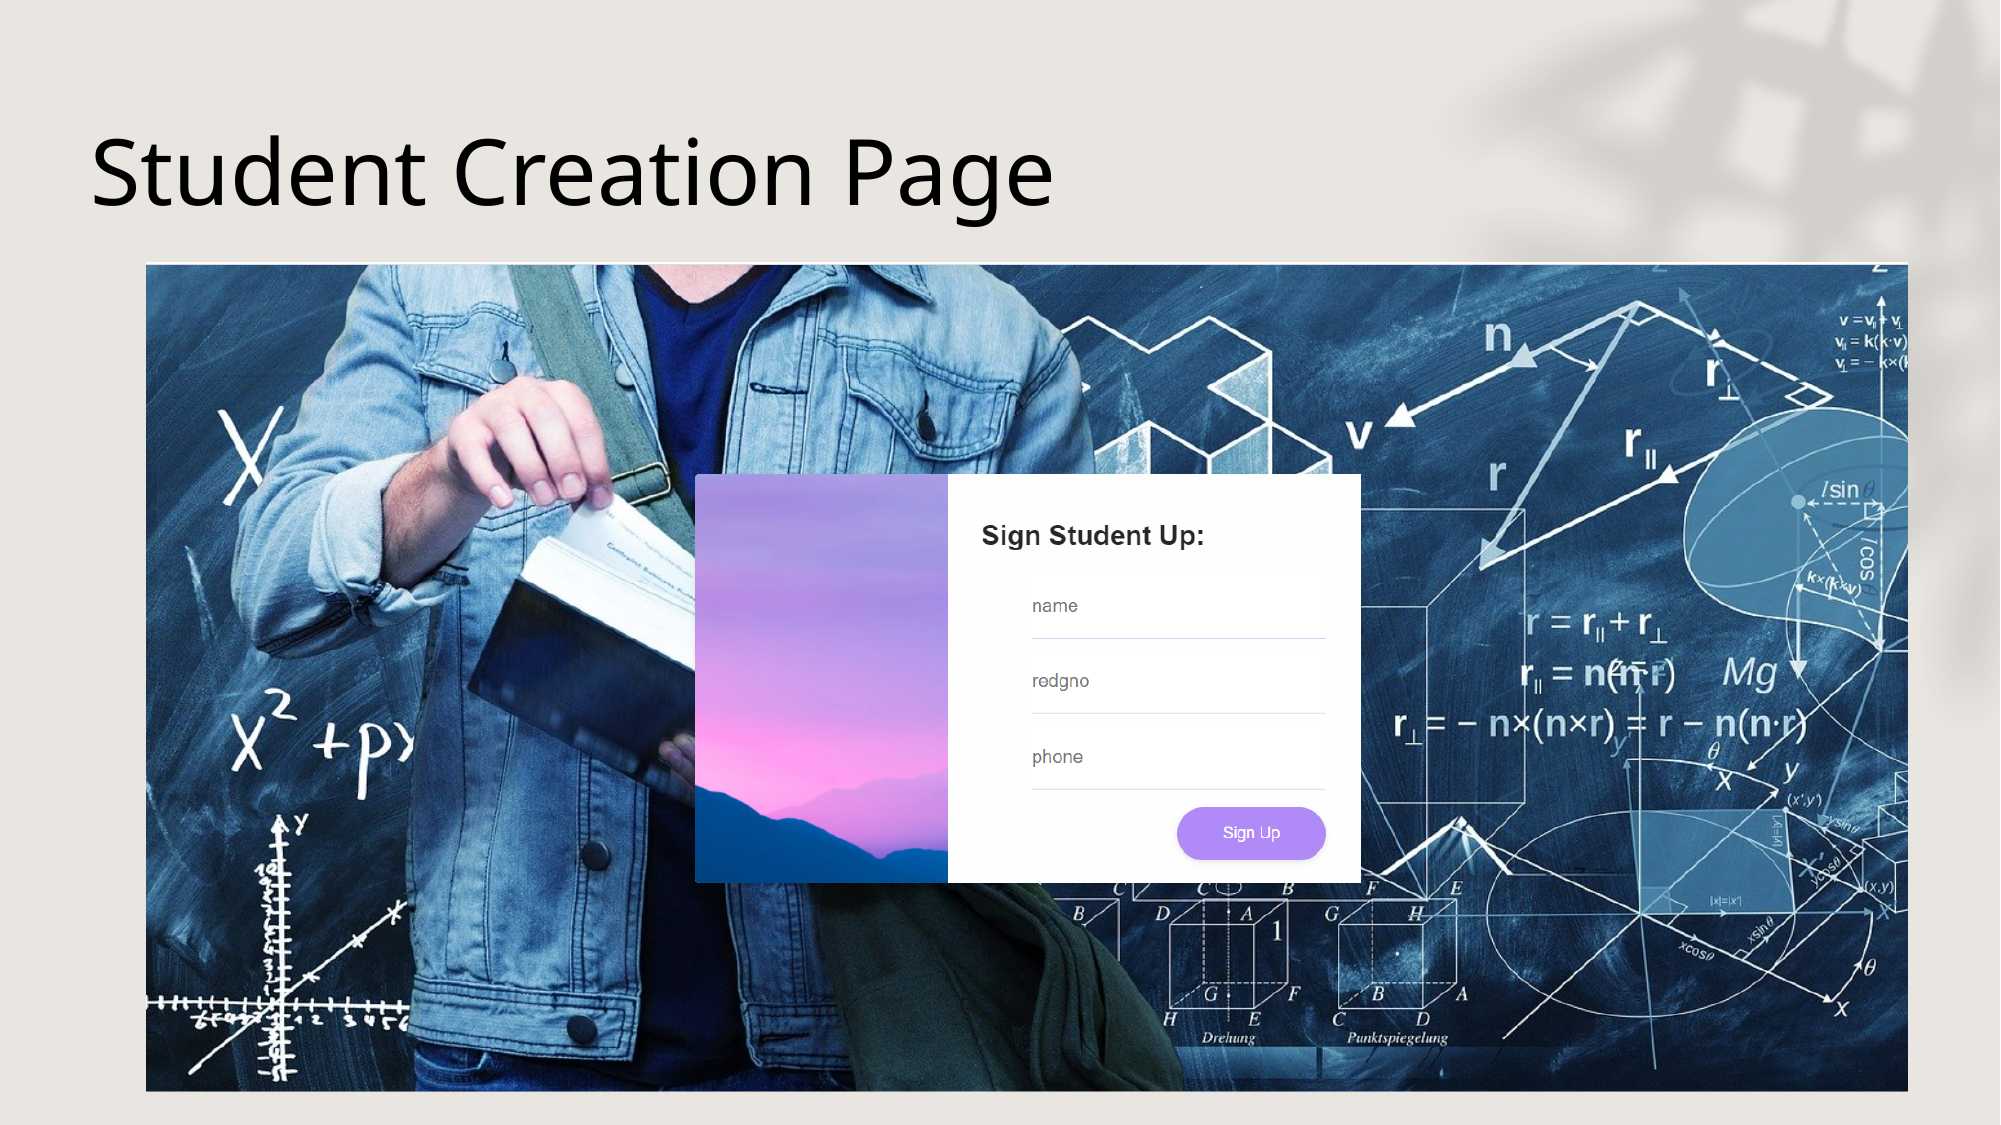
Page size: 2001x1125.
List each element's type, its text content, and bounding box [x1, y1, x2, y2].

title Student Creation Page [75, 60, 1863, 278]
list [146, 262, 1908, 1092]
